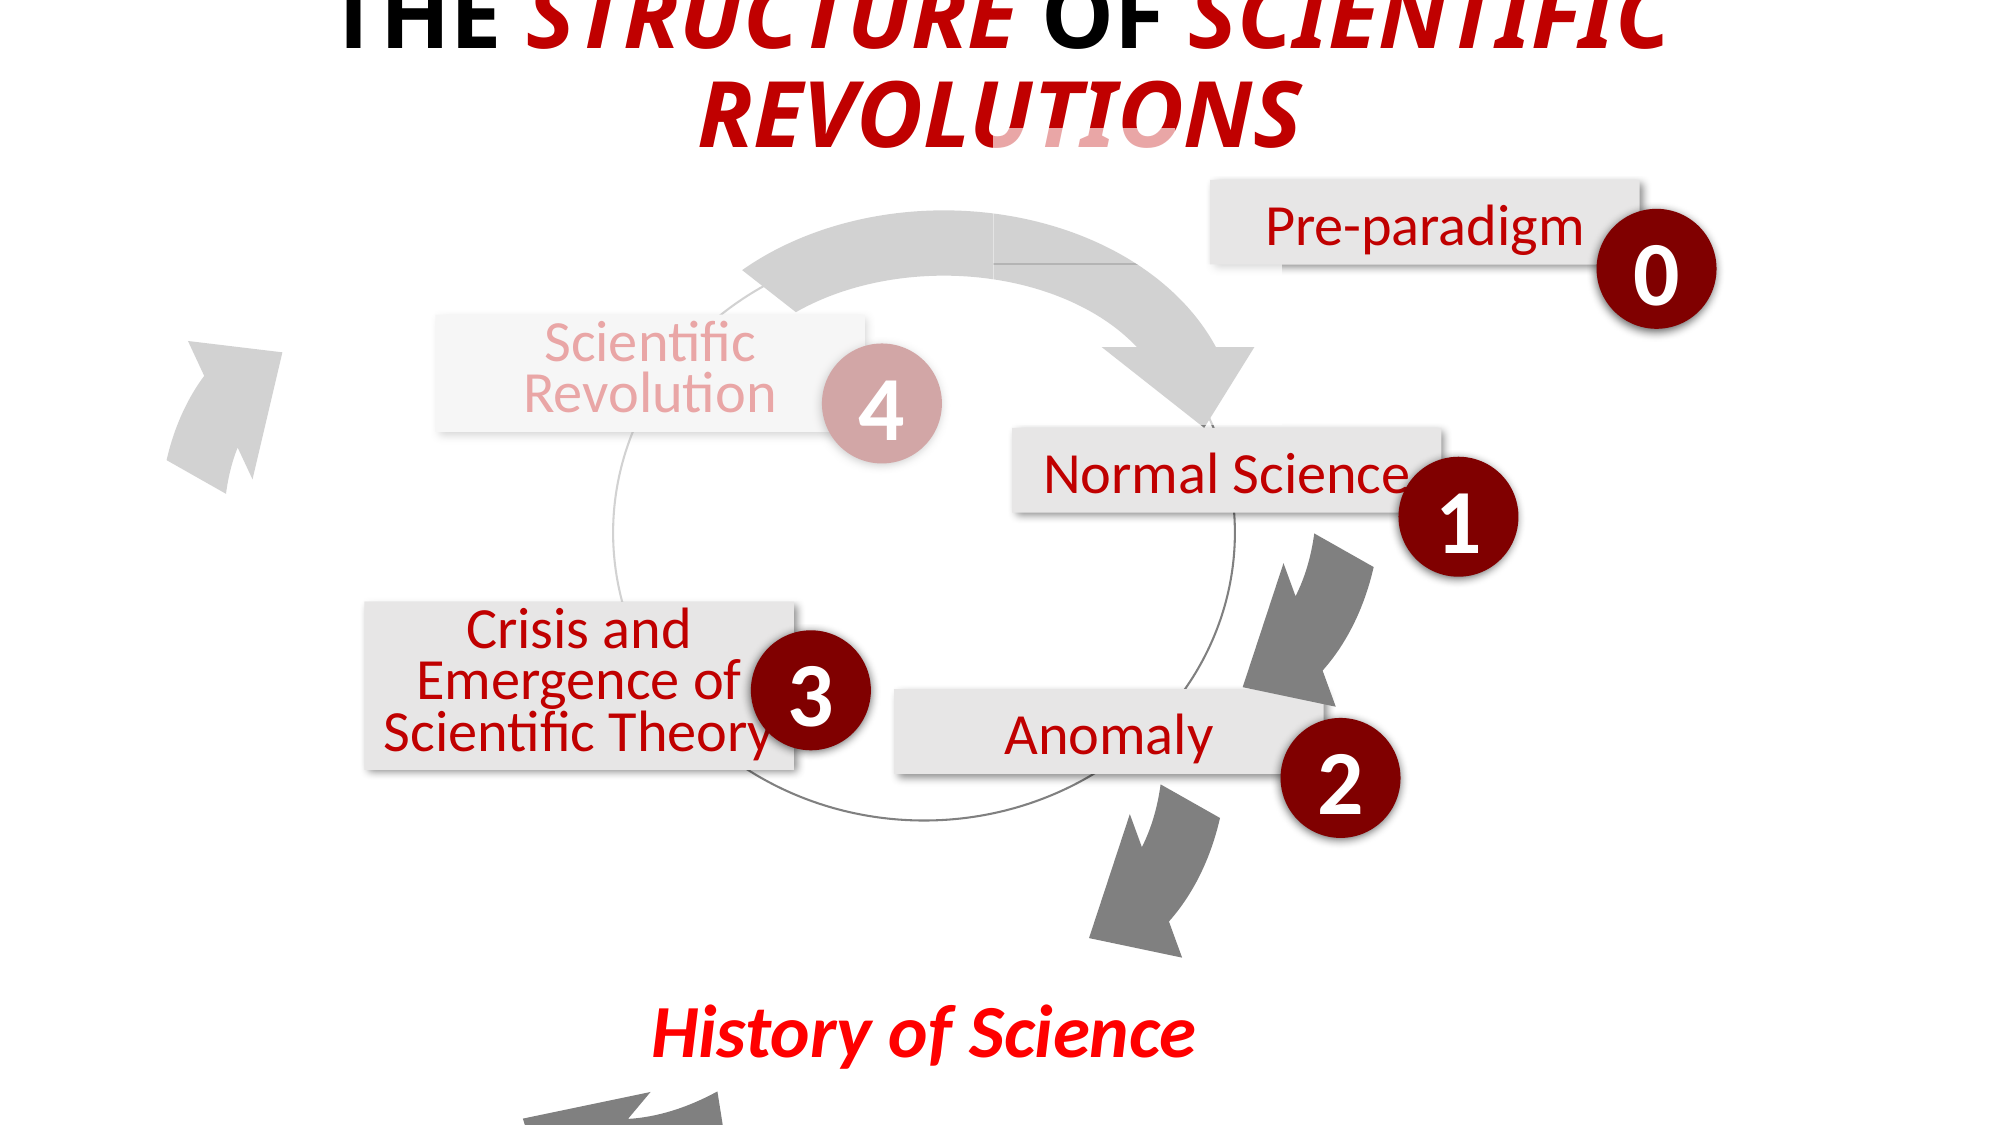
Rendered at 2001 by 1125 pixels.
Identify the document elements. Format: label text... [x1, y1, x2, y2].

text_box [1241, 577, 1373, 689]
text_box [992, 263, 1283, 426]
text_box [435, 314, 942, 464]
text_box History of Science [479, 975, 1369, 1081]
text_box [1210, 179, 1717, 329]
title THE STRUCTURE OF SCIENTIFIC REVOLUTIONS [0, 0, 2000, 162]
text_box [992, 127, 1176, 265]
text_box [364, 601, 871, 777]
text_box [894, 689, 1401, 838]
text_box [55, 166, 995, 602]
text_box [1011, 427, 1519, 577]
text_box [1087, 838, 1216, 960]
text_box [759, 426, 1233, 821]
text_box [521, 1089, 724, 1125]
